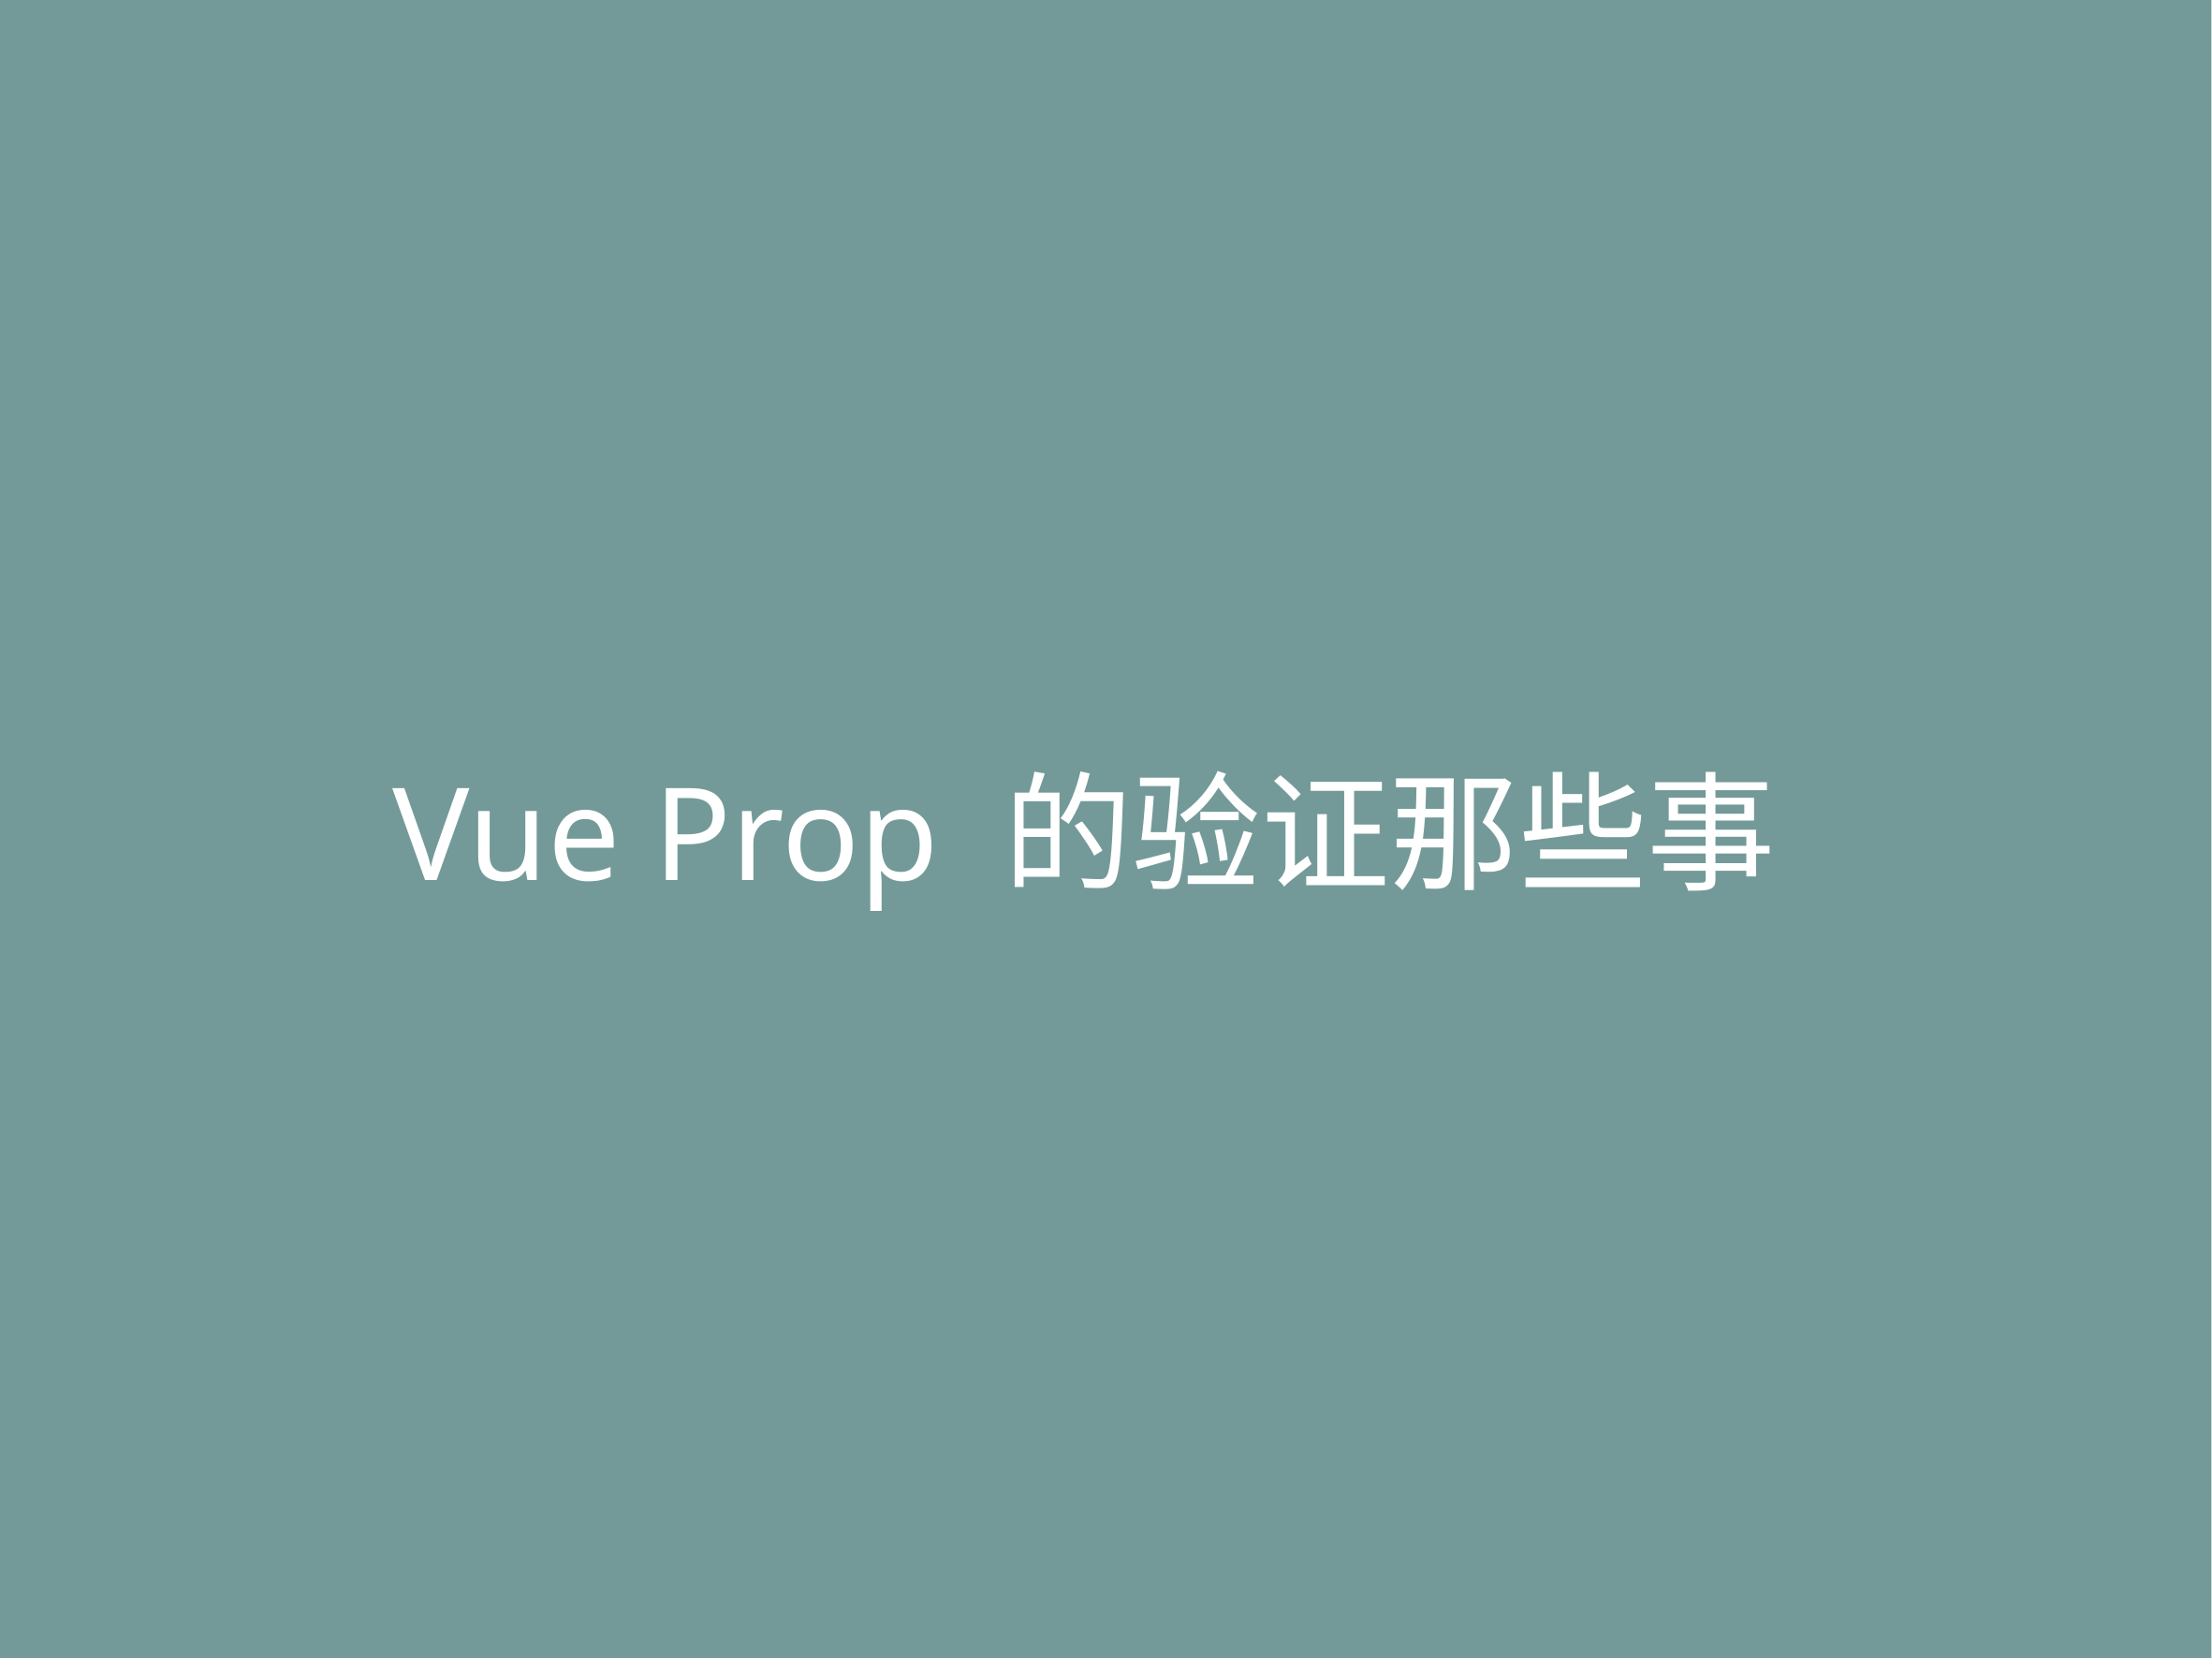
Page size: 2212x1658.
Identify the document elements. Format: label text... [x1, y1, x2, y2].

text_box Vue Prop 的验证那些事 [384, 743, 1784, 915]
